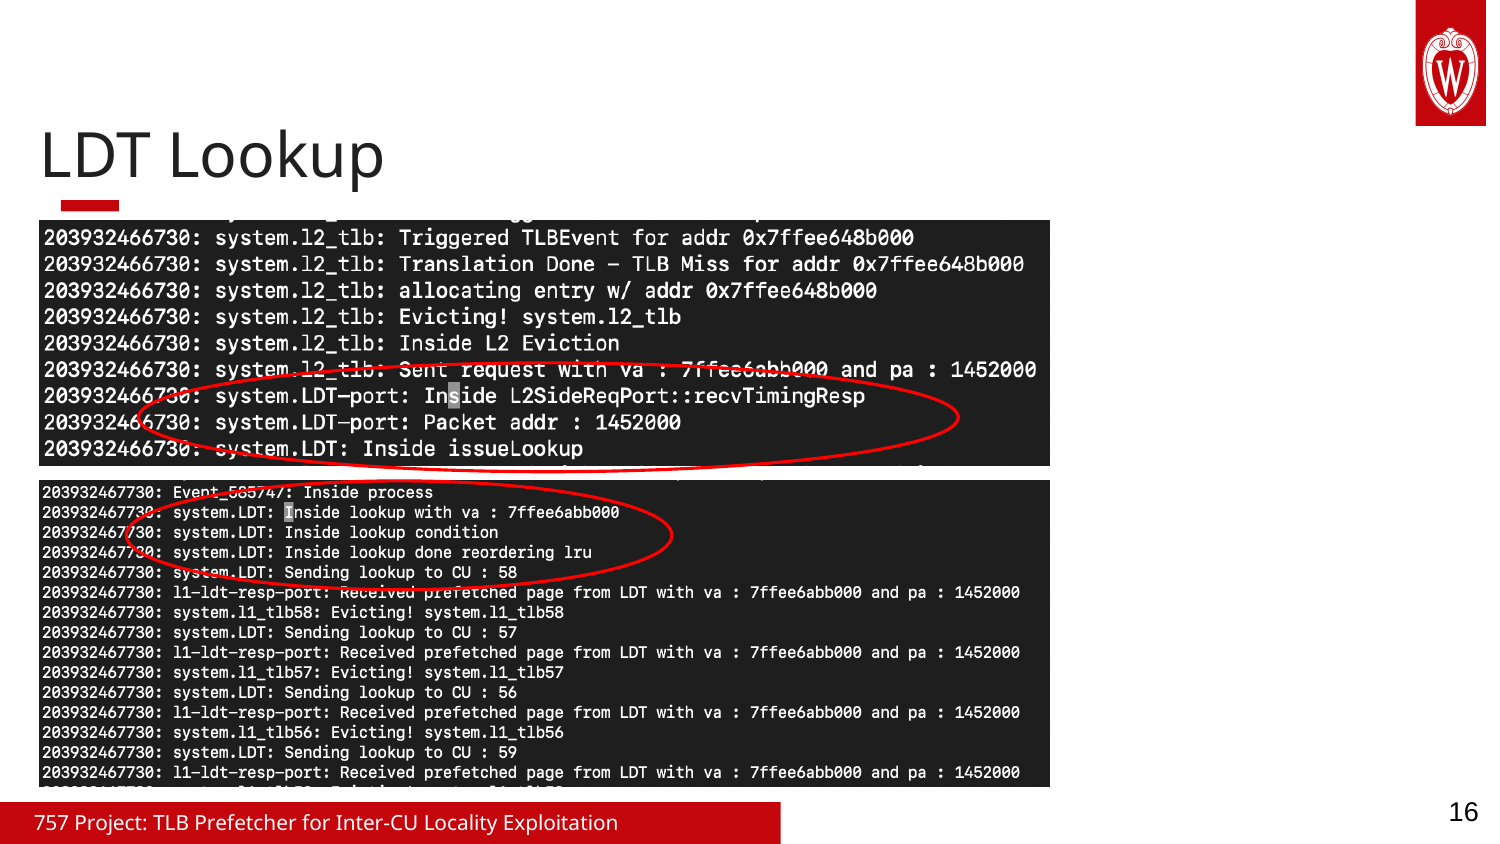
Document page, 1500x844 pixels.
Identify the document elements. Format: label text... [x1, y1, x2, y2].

picture [1422, 27, 1479, 116]
text_box LDT Lookup [39, 58, 1353, 190]
picture [39, 480, 1050, 787]
slide_number ‹#› [1403, 779, 1494, 844]
text_box 757 Project: TLB Prefetcher for Inter-CU Locality Exploitation [0, 802, 781, 844]
picture [39, 219, 1050, 466]
